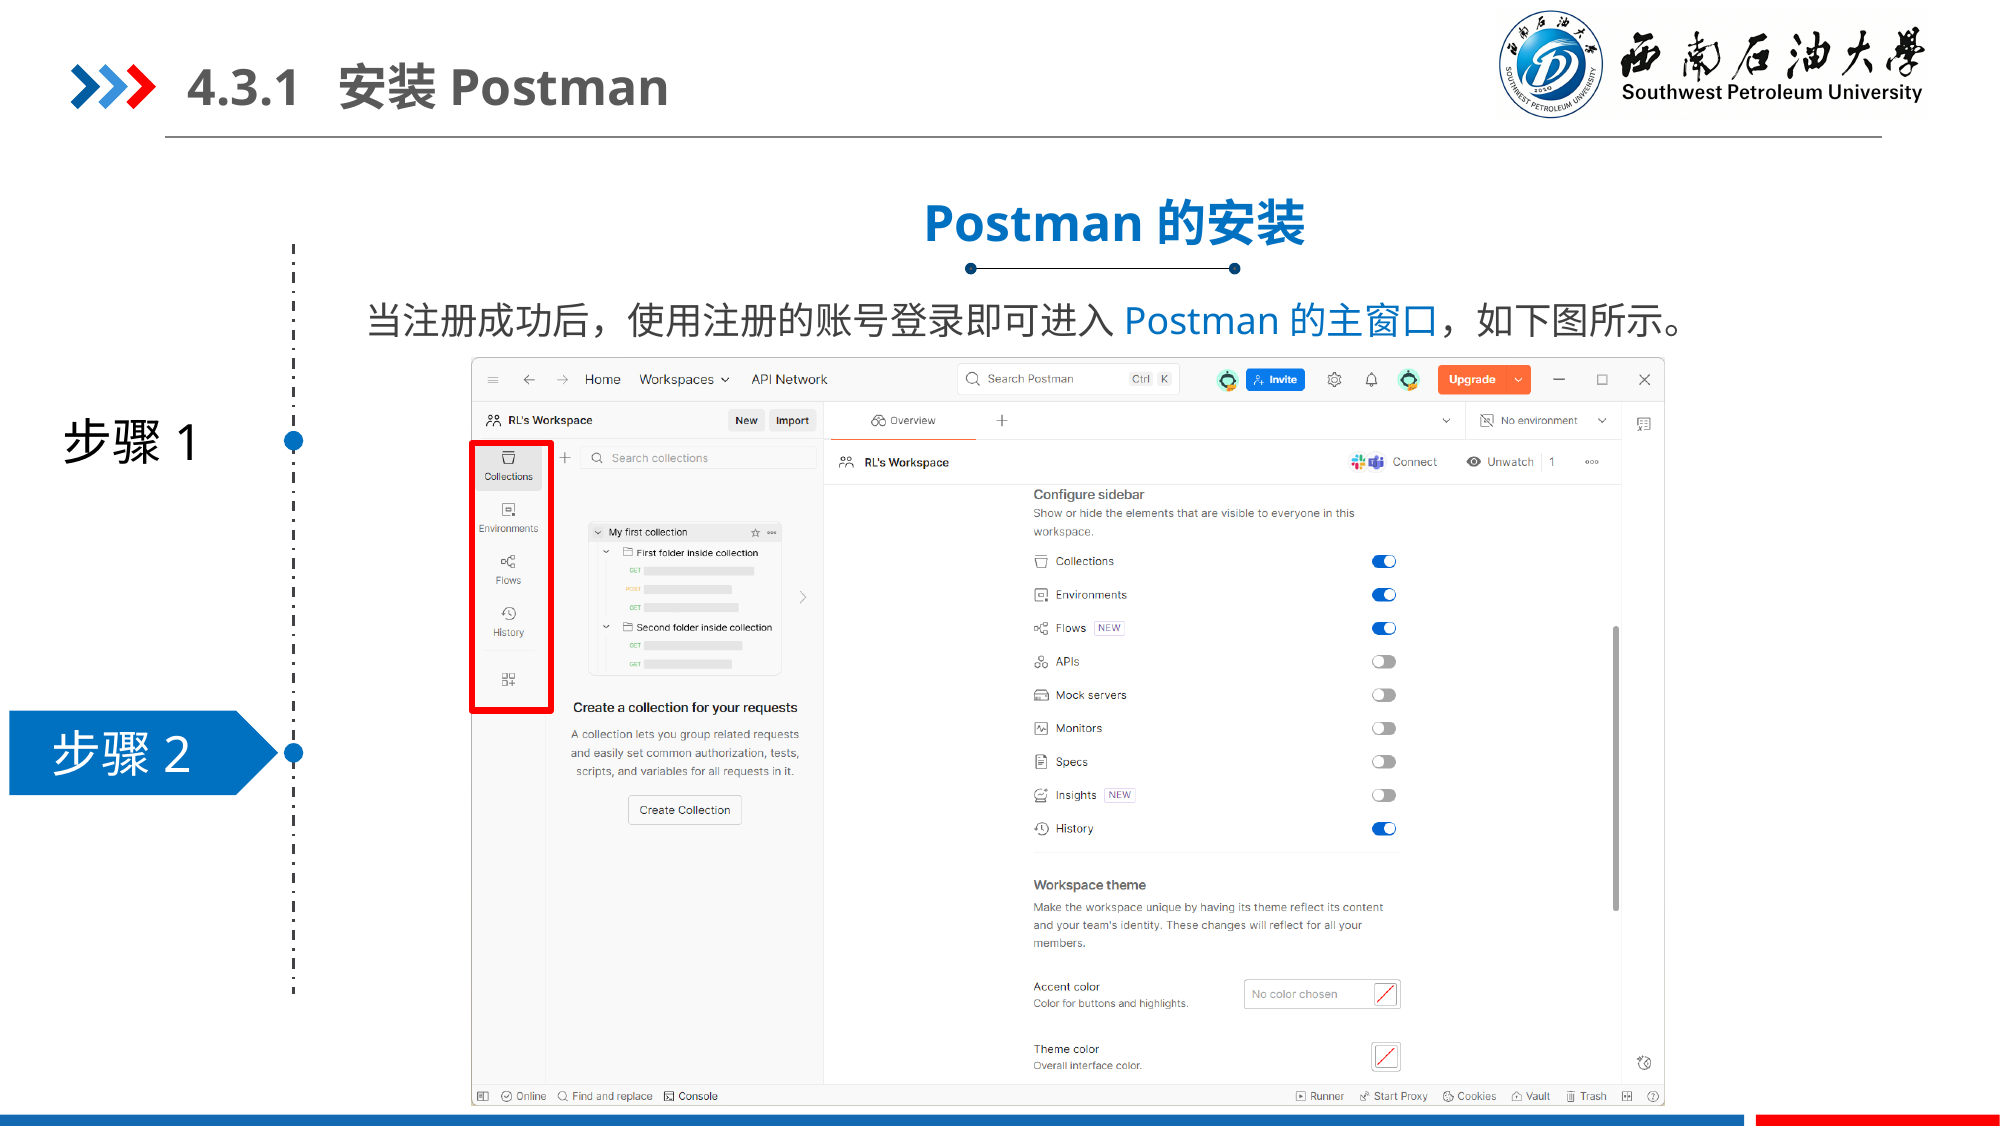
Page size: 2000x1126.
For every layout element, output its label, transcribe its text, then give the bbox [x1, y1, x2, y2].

text_box [297, 429, 306, 452]
text_box Postman的安装 [893, 184, 1337, 260]
text_box [297, 741, 306, 765]
picture [1496, 8, 1929, 120]
text_box [283, 742, 289, 764]
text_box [0, 710, 279, 796]
text_box 4.3.1 安装Postman [187, 43, 827, 127]
text_box [281, 429, 289, 452]
text_box 步骤1 [0, 402, 267, 478]
picture [471, 357, 1666, 1107]
text_box 当注册成功后，使用注册的账号登录即可进入Postman的主窗口，如下图所示。 [350, 267, 1787, 350]
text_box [966, 264, 1239, 273]
